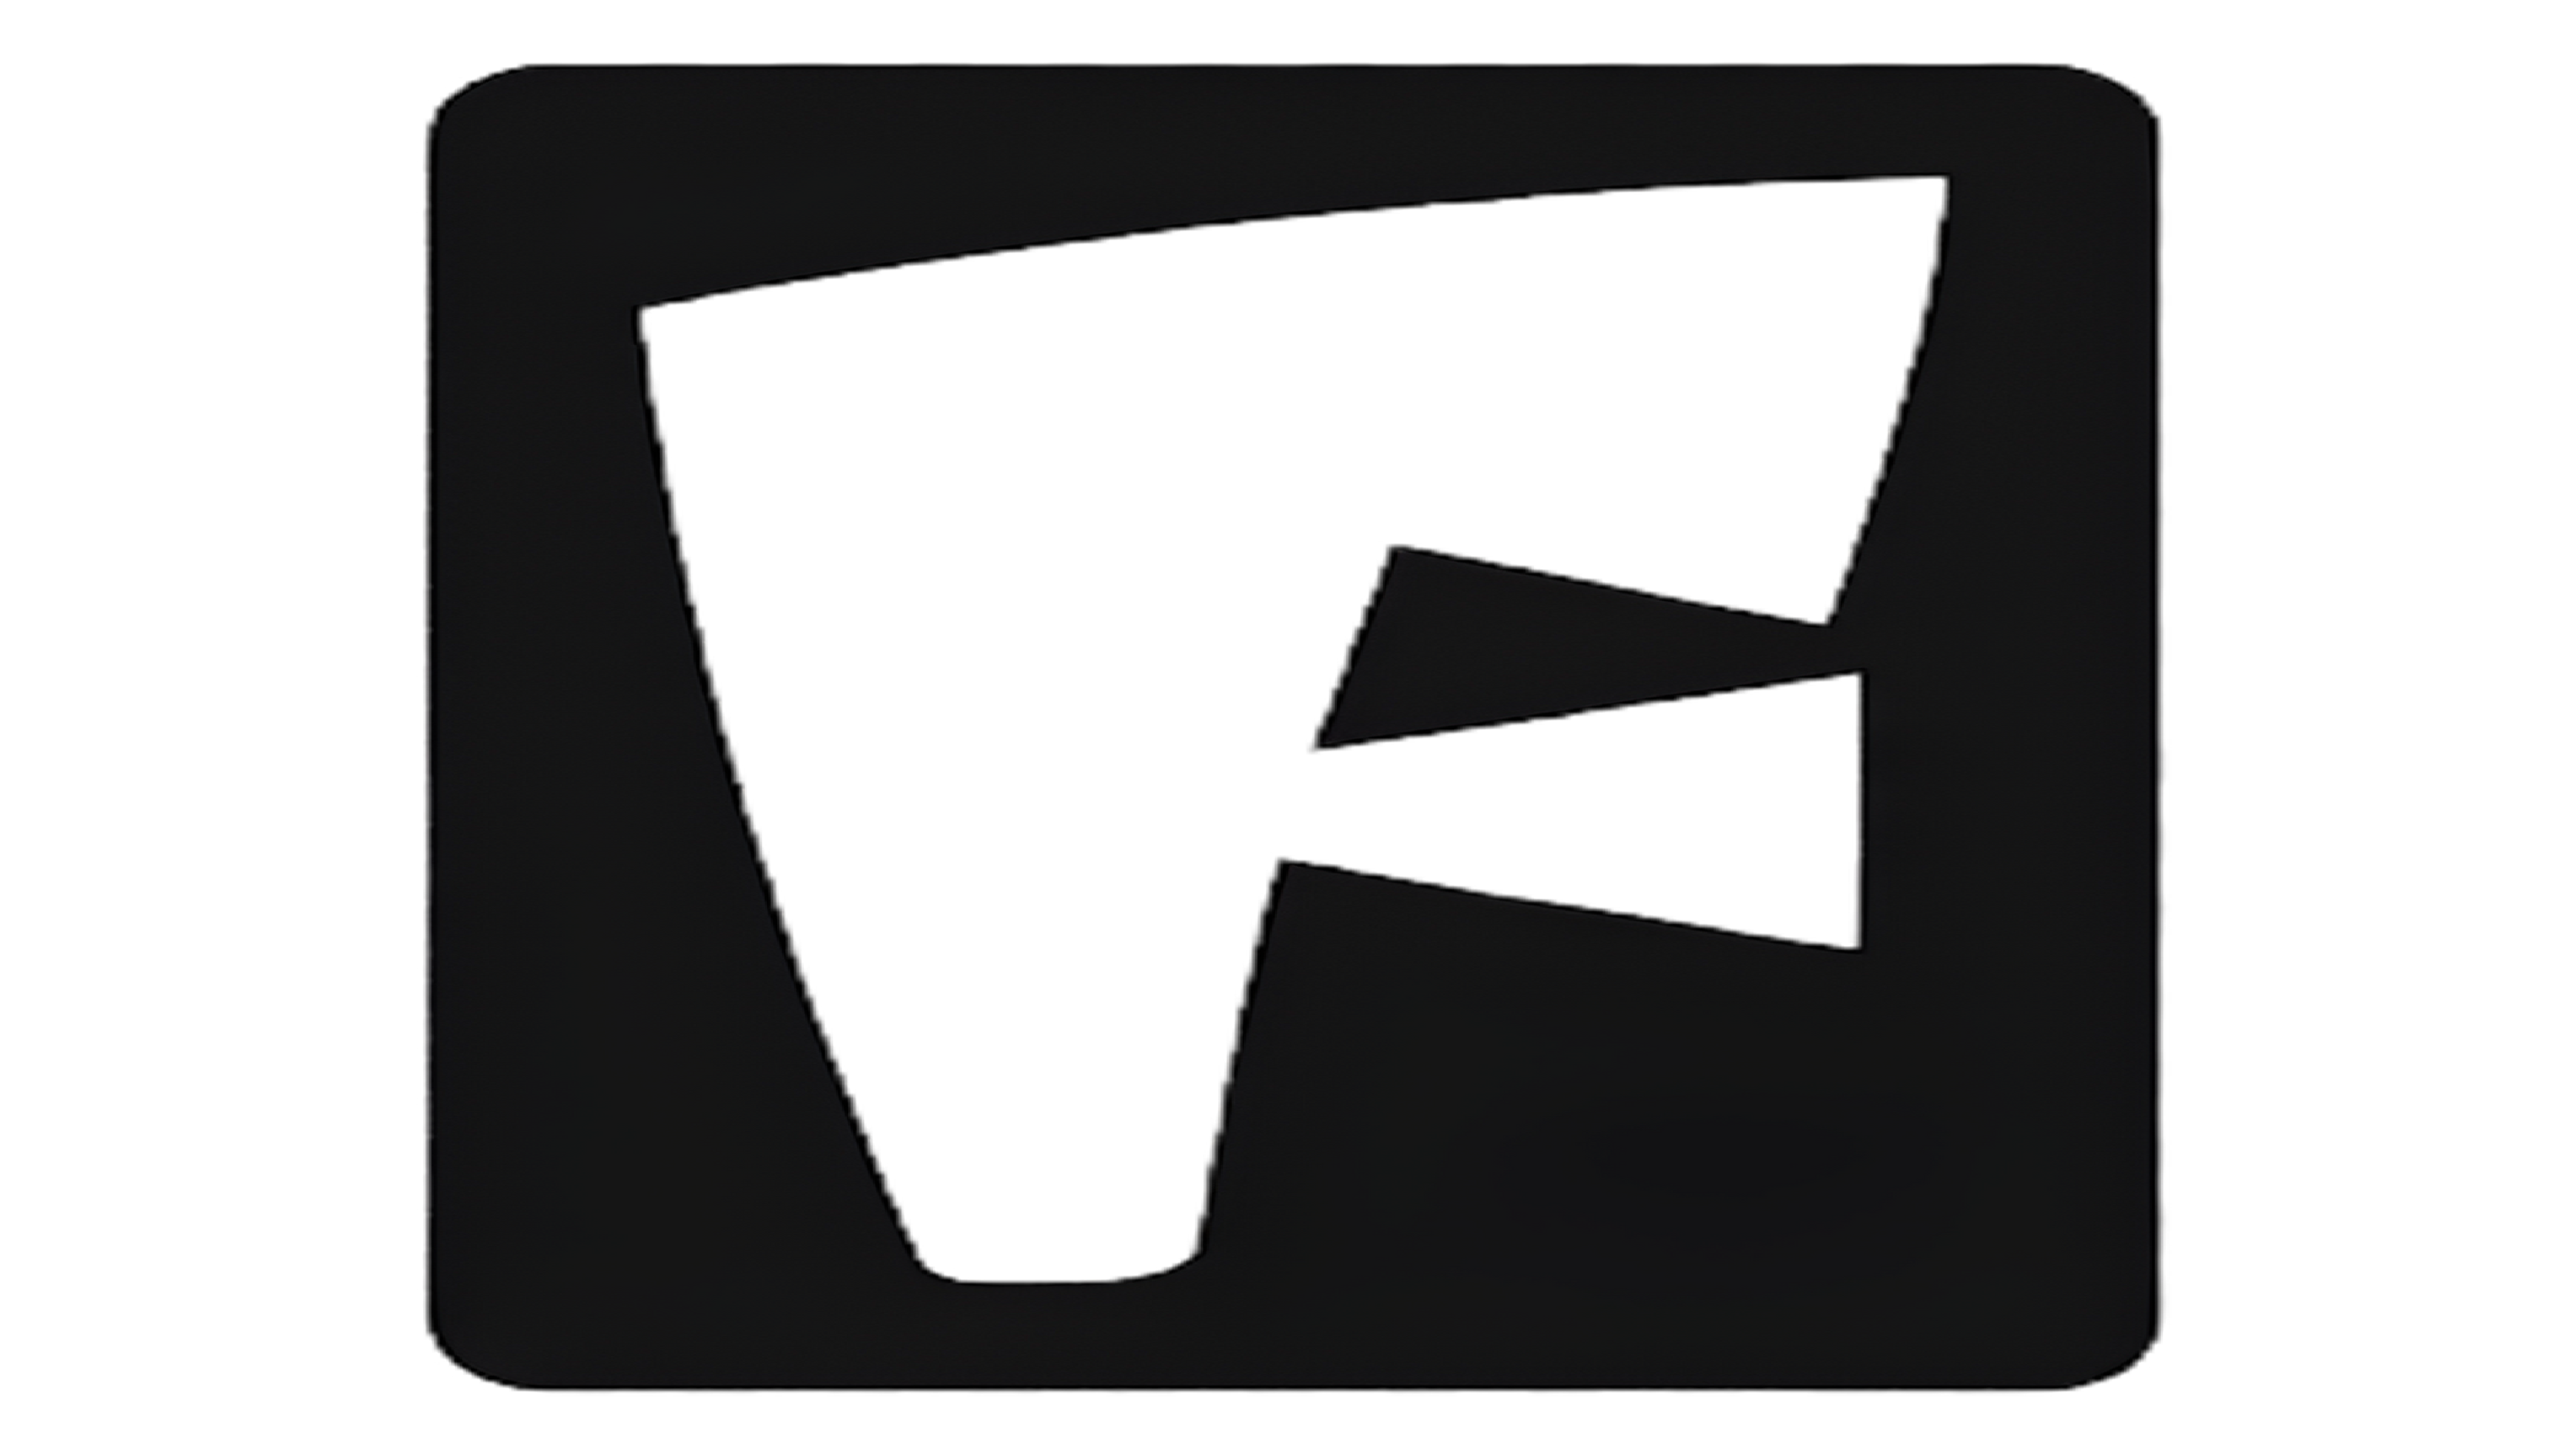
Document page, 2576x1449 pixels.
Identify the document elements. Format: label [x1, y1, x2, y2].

text_box [311, 0, 2265, 1449]
